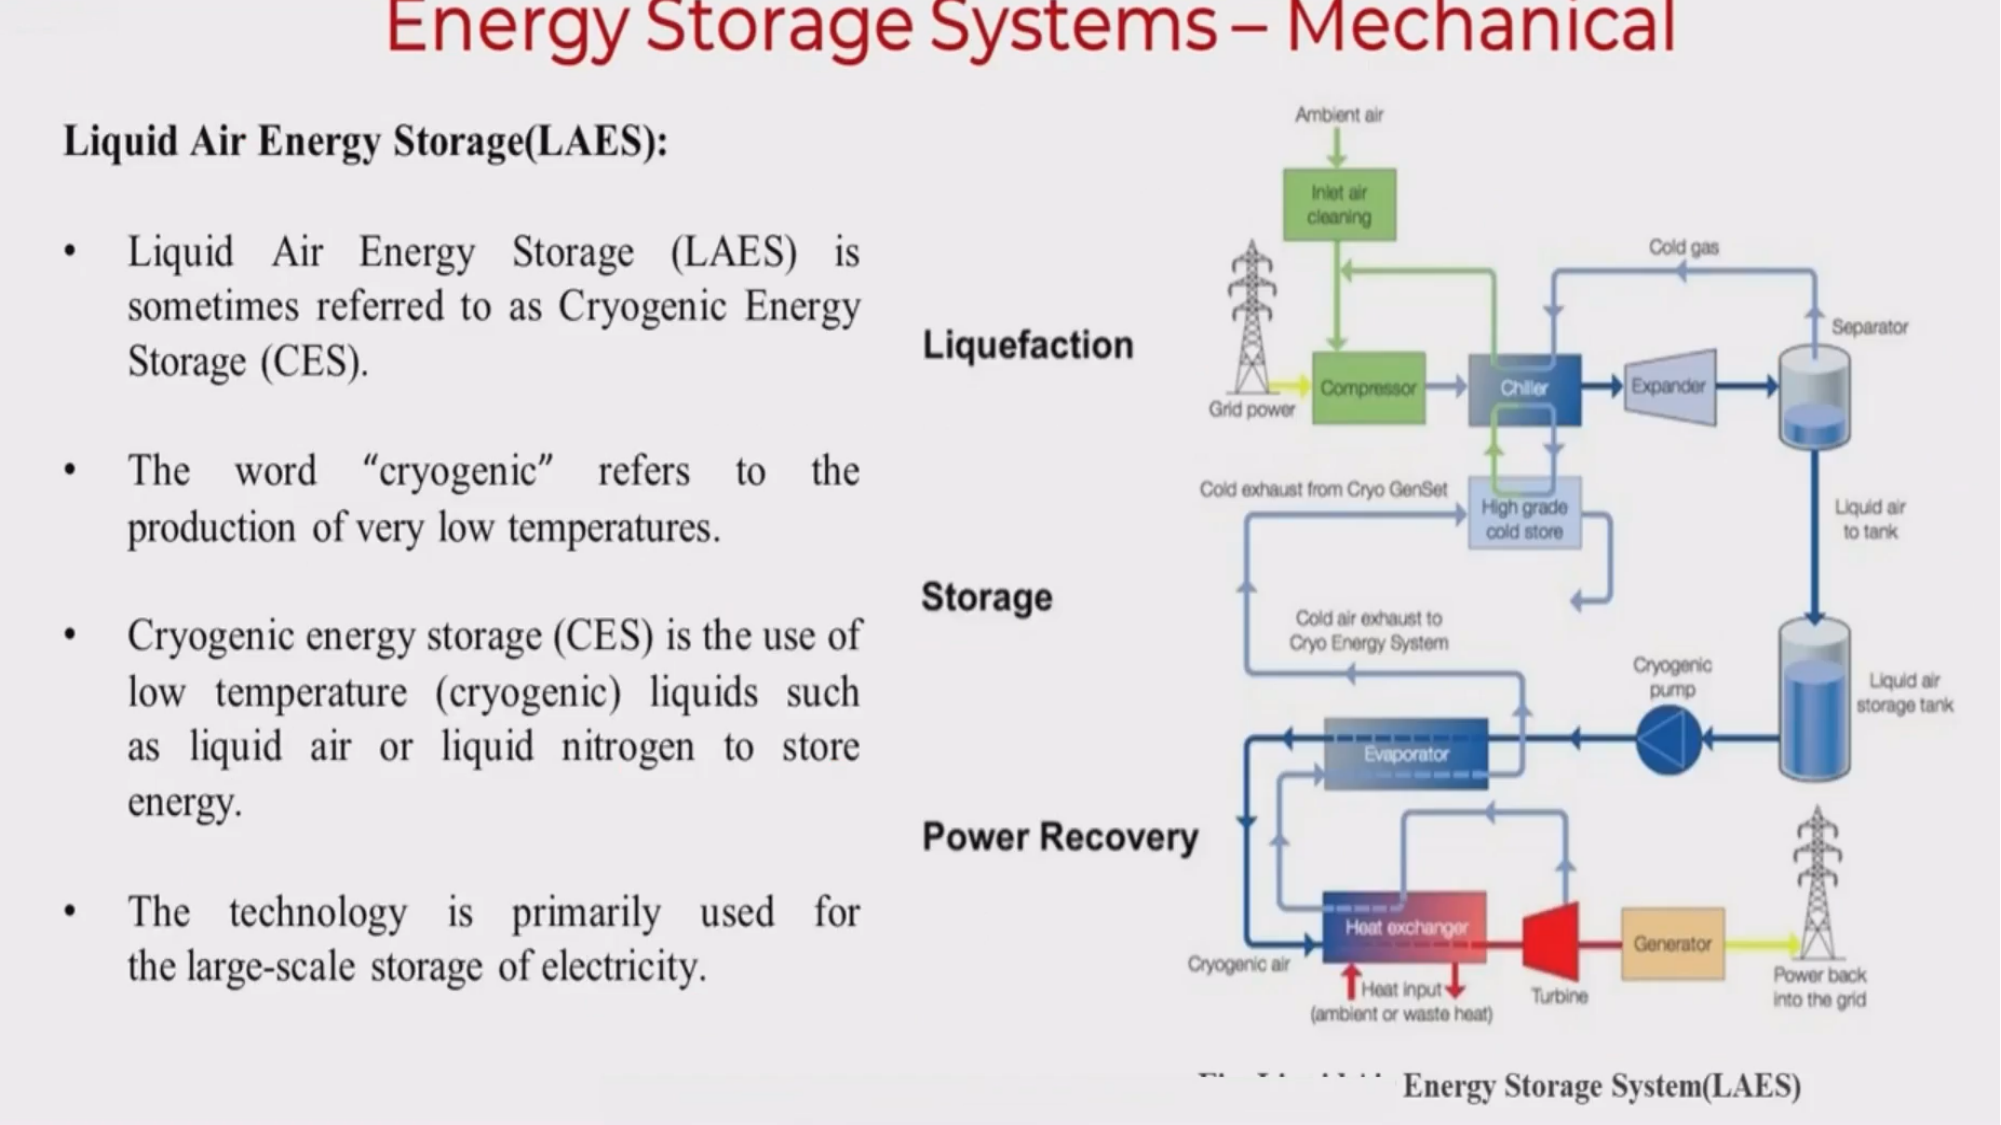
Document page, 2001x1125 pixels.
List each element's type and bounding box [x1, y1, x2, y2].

list [0, 0, 2000, 1125]
